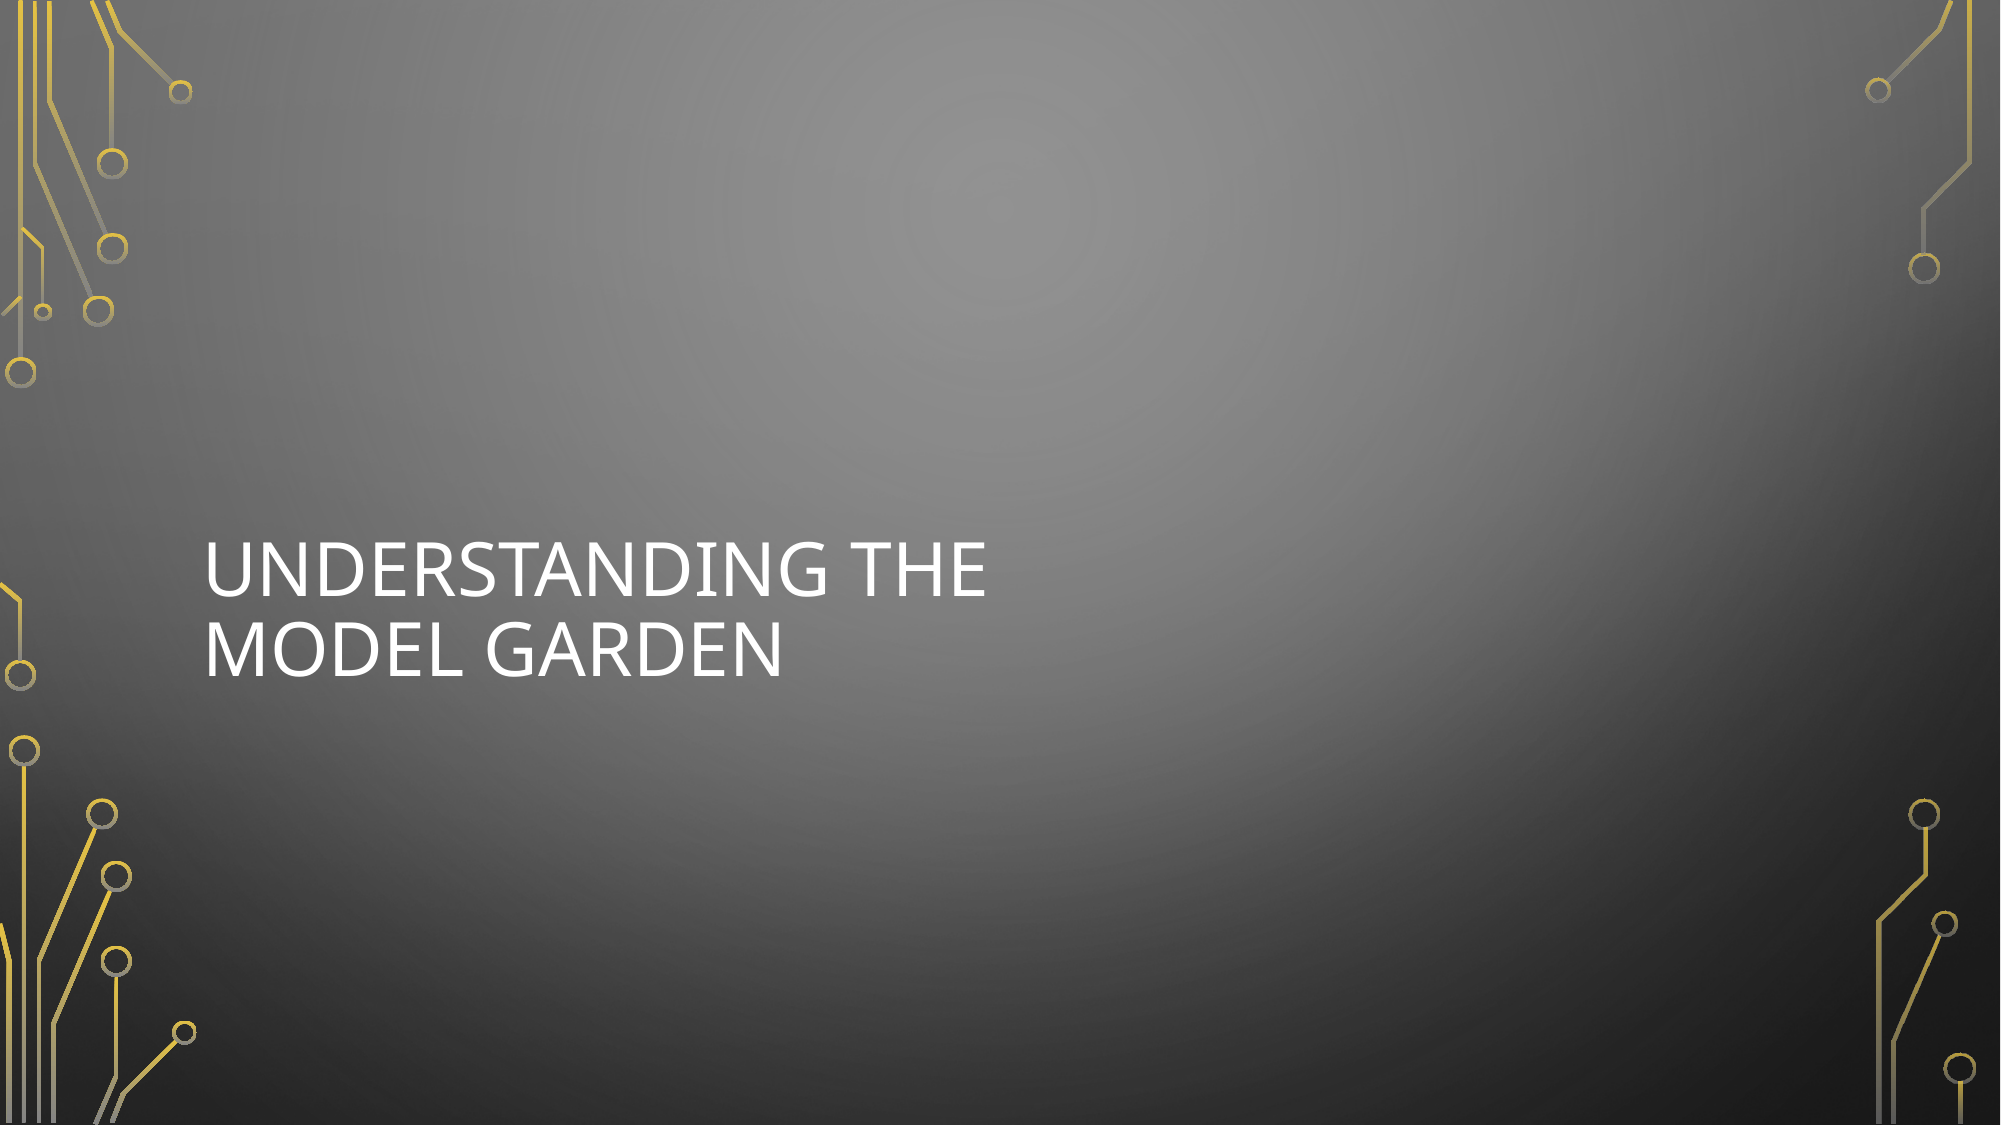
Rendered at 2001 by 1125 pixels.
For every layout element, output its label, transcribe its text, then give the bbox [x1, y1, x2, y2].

title Understanding the model garden [187, 232, 1813, 701]
